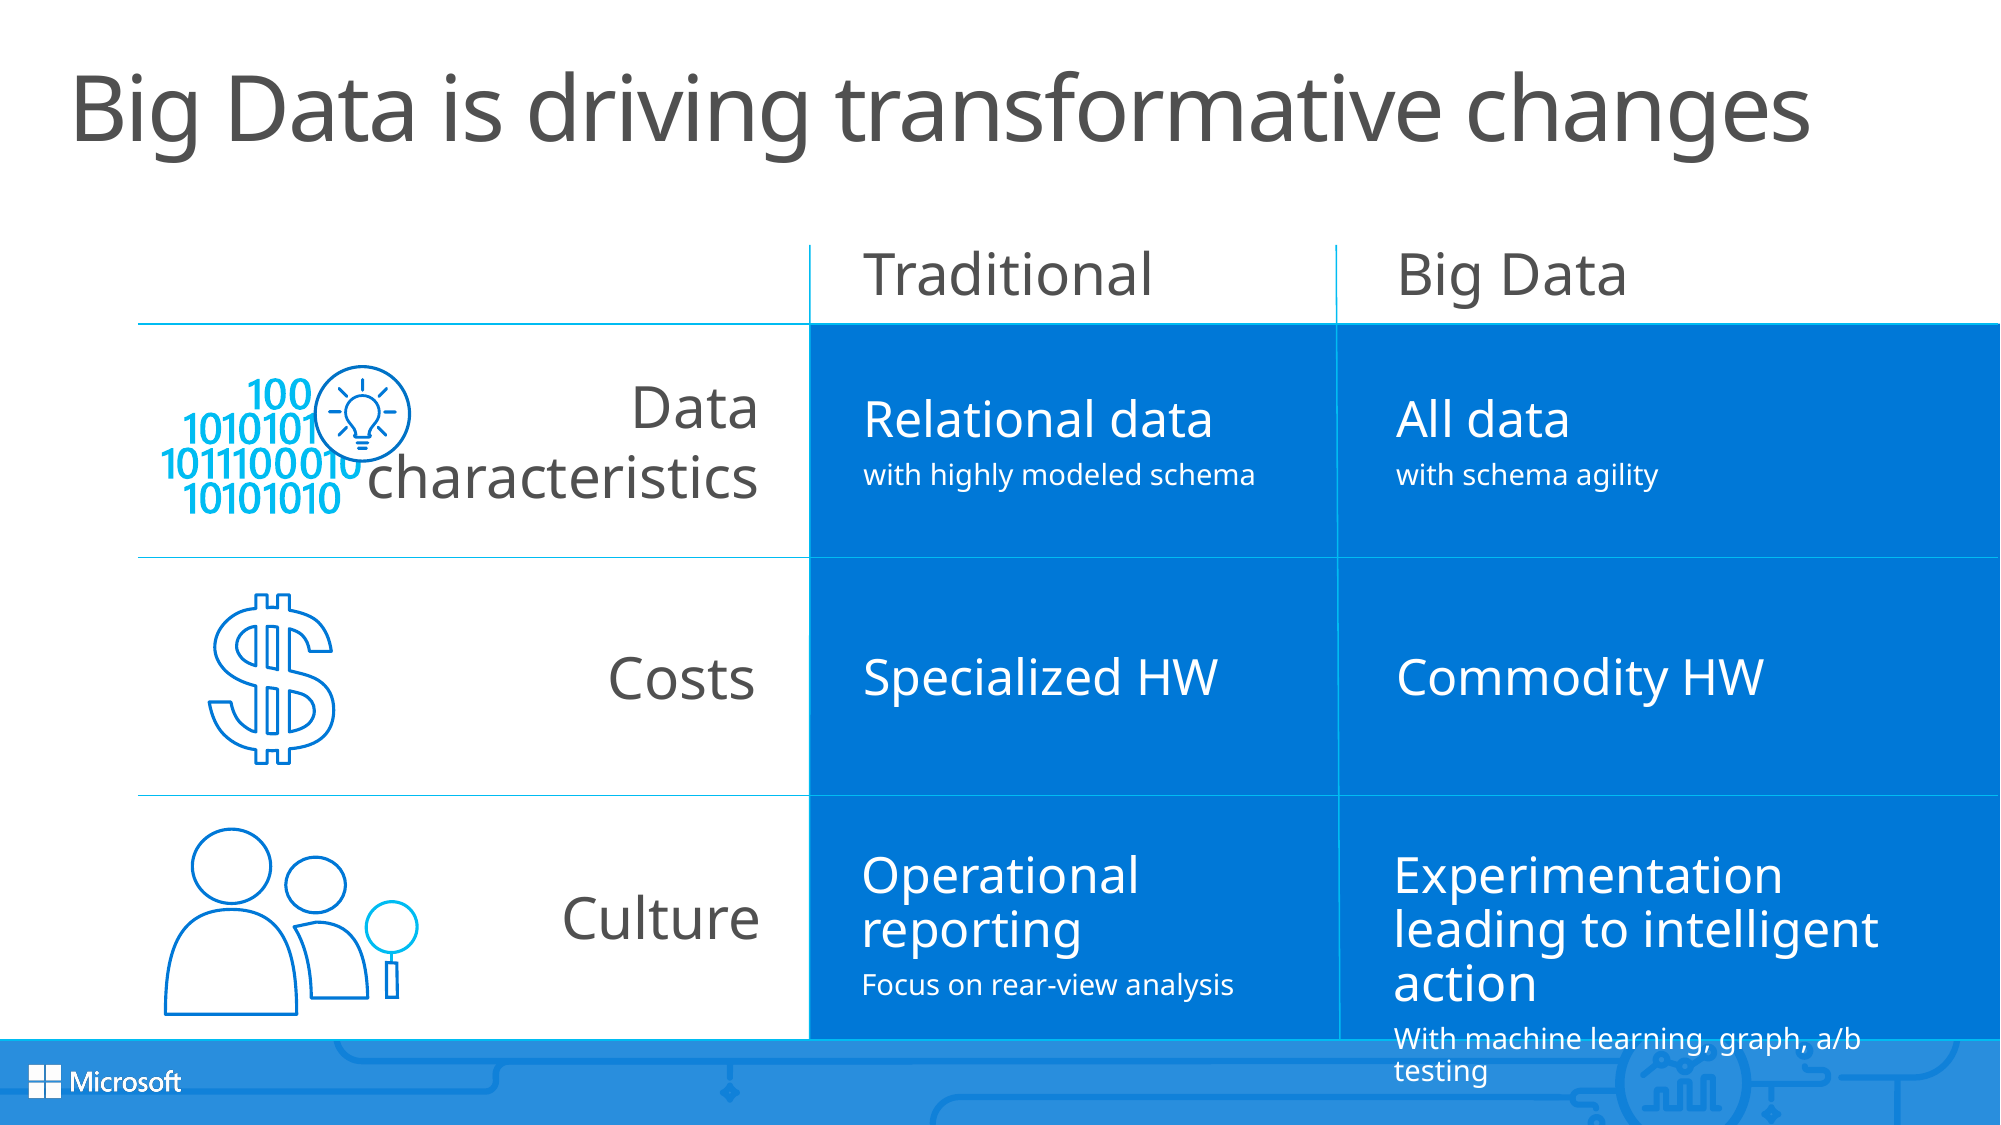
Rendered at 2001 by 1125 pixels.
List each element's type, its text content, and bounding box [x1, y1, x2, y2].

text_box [1335, 796, 1341, 826]
text_box [1341, 323, 2000, 1039]
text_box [1335, 523, 1341, 557]
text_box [833, 369, 1921, 523]
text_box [1335, 1029, 1341, 1039]
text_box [1335, 325, 1341, 369]
text_box Big Data [1366, 325, 1715, 333]
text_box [1335, 244, 1341, 323]
title Big Data is driving transformative changes [44, 47, 1957, 196]
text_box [831, 826, 1983, 1029]
text_box [811, 325, 1335, 557]
text_box Traditional [833, 325, 1183, 333]
text_box [811, 559, 1335, 795]
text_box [161, 366, 760, 515]
text_box Big Data [1366, 237, 1715, 323]
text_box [1335, 732, 1341, 795]
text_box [833, 628, 1921, 732]
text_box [165, 828, 762, 1033]
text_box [1335, 559, 1341, 628]
text_box [811, 796, 1335, 1039]
text_box Traditional [833, 237, 1183, 323]
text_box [208, 594, 757, 793]
